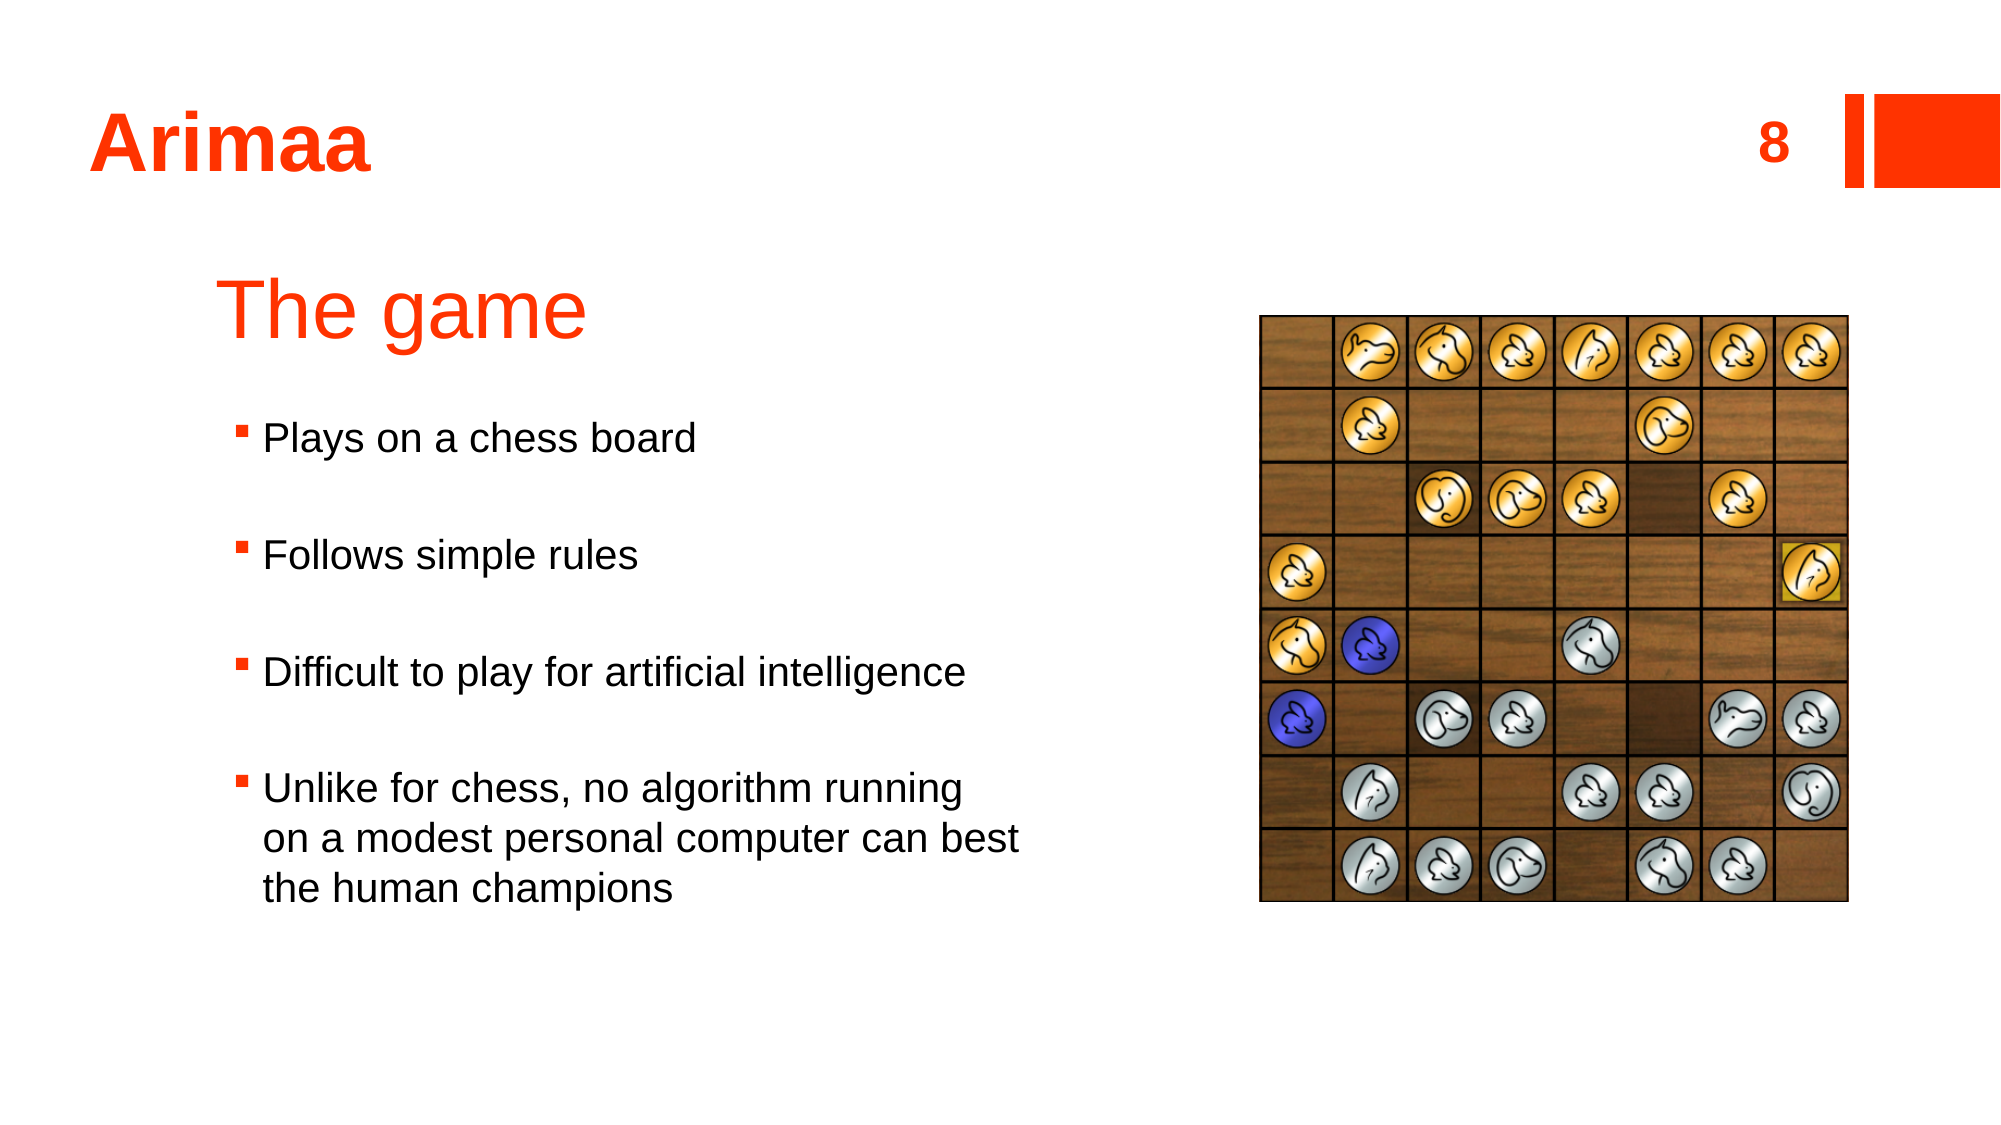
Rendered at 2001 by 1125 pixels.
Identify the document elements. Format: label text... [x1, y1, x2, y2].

title Arimaa [73, 79, 1674, 197]
picture [1259, 314, 1849, 903]
text_box The game [200, 248, 1800, 438]
slide_number 8 [1599, 114, 1806, 165]
list Plays on a chess board Follows simple rules Difficult to play for artificial intelligence Unlike for chess, no algorithm running on a modest personal computer can best the human champions [210, 438, 1260, 985]
